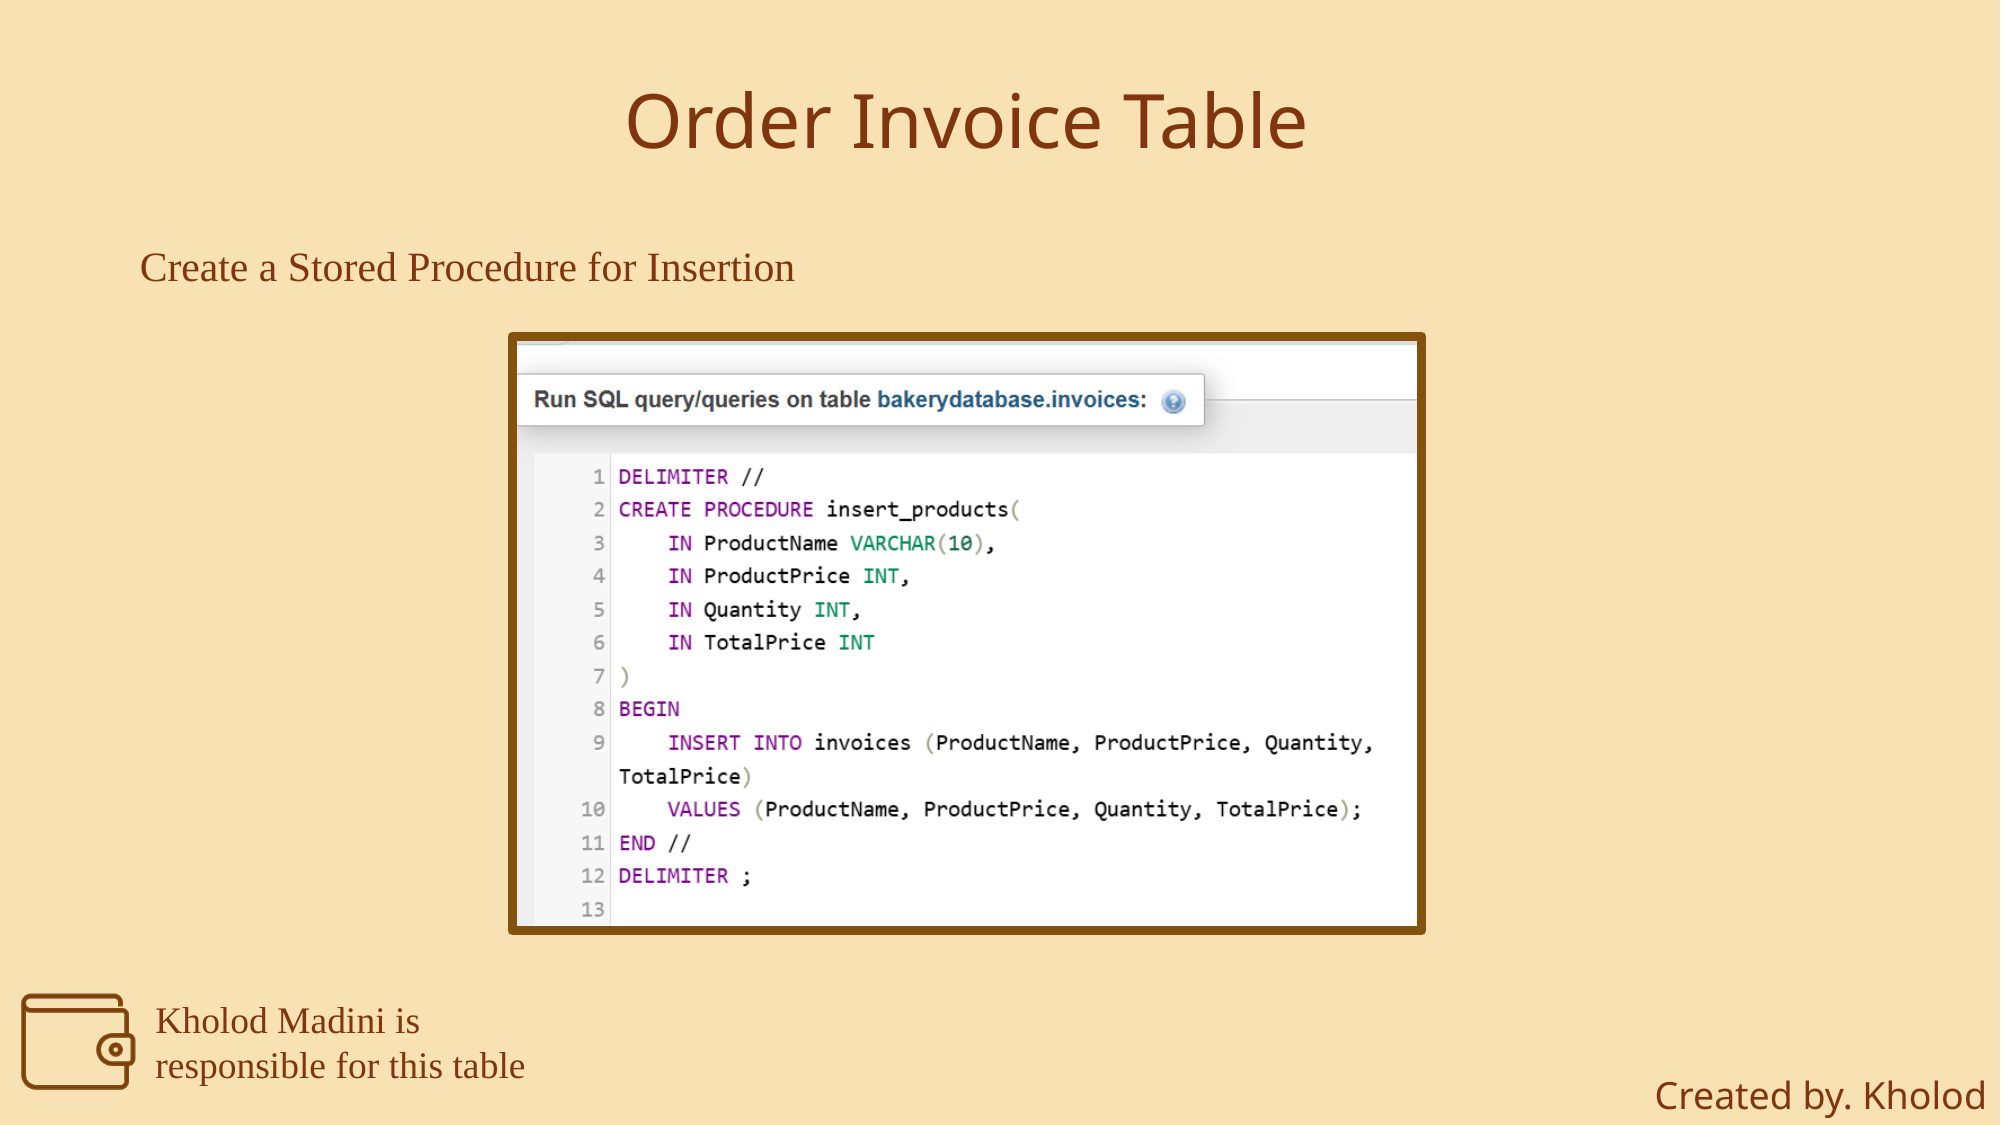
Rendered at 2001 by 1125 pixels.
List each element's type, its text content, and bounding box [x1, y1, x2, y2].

text_box Kholod Madini is responsible for this table [151, 988, 560, 1094]
picture [0, 966, 151, 1118]
text_box Created by. Kholod [1609, 1064, 2000, 1125]
picture [516, 340, 1418, 927]
title Order Invoice Table [216, 60, 1717, 173]
text_box Create a Stored Procedure for Insertion [49, 228, 1579, 297]
